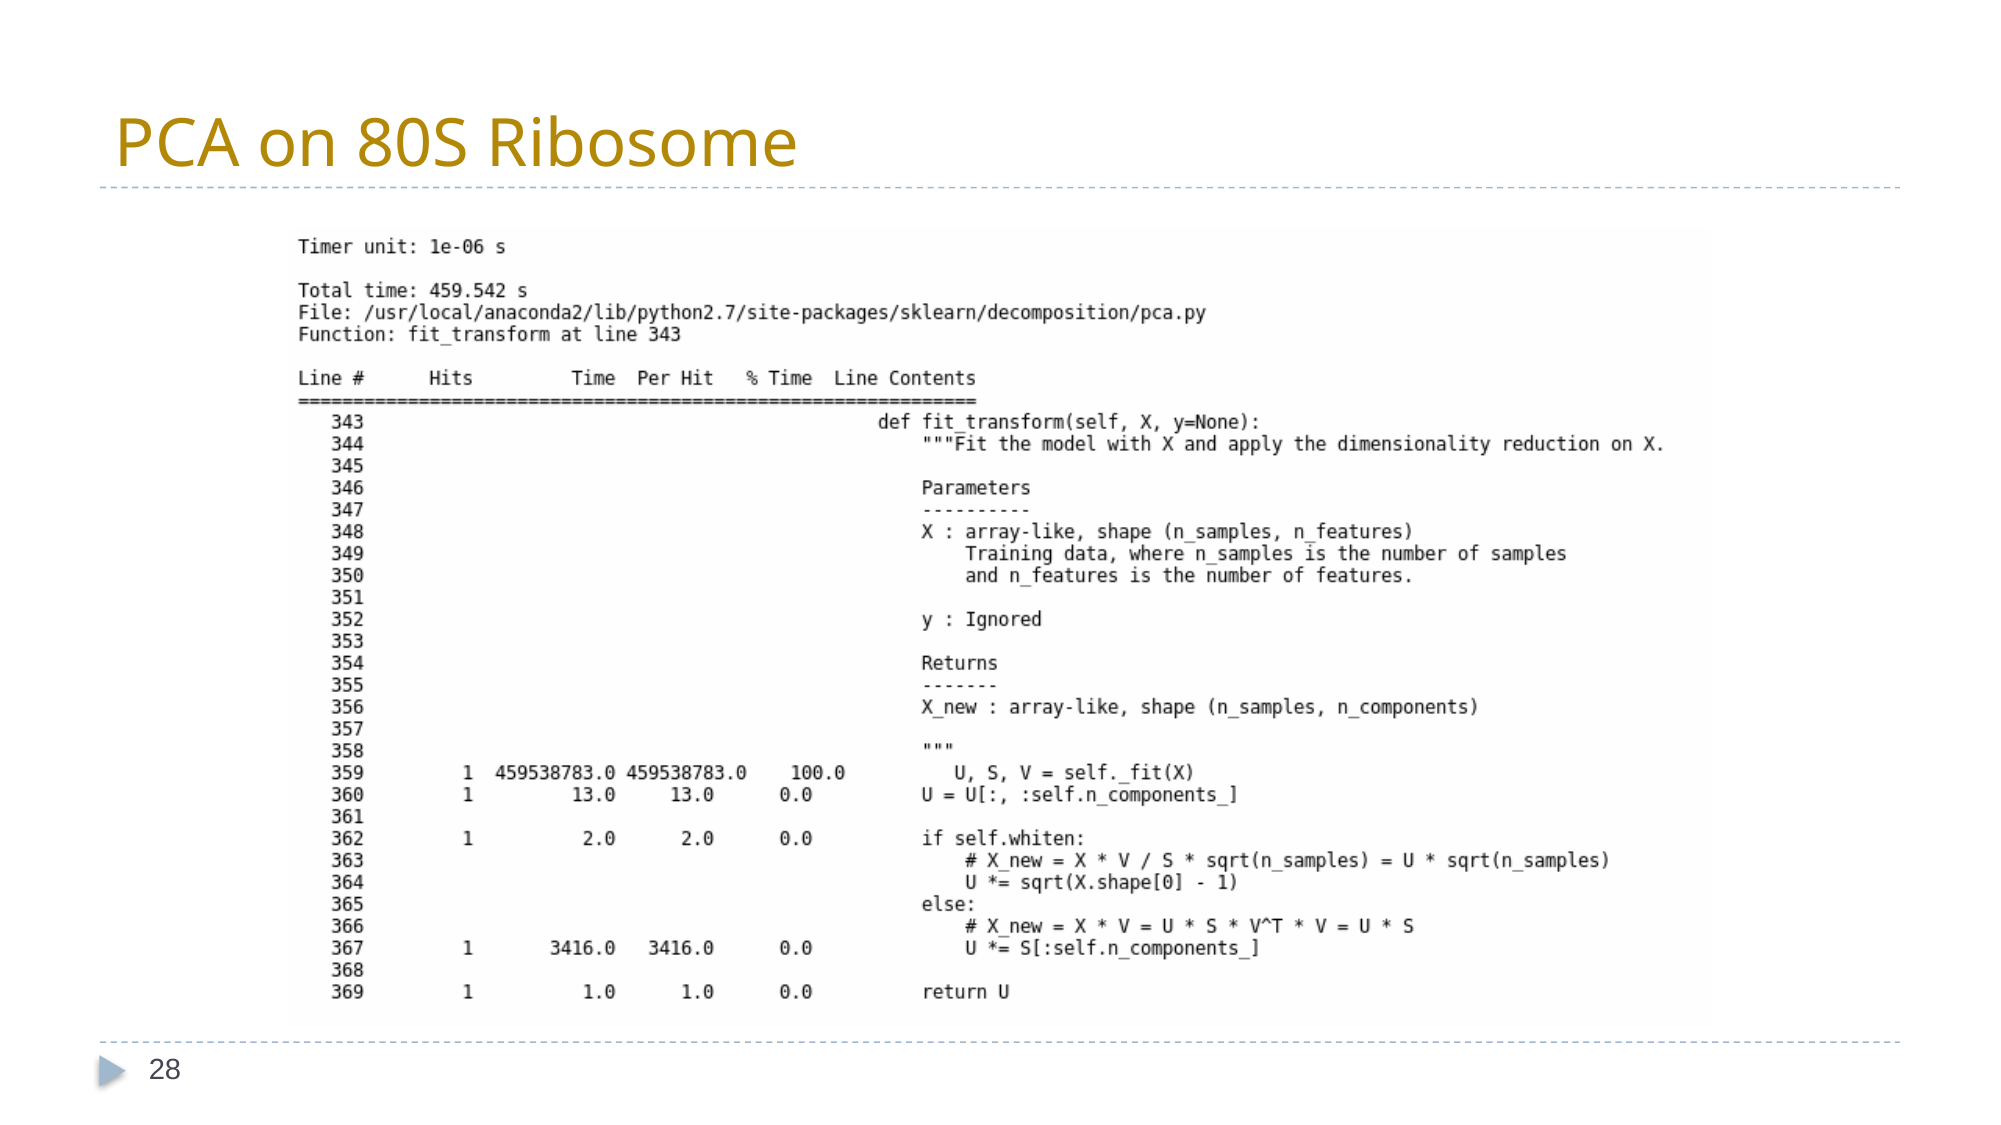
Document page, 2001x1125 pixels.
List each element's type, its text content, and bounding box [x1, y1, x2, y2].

title PCA on 80S Ribosome [99, 24, 1901, 188]
picture [288, 227, 1712, 1027]
slide_number 28 [134, 1042, 568, 1103]
